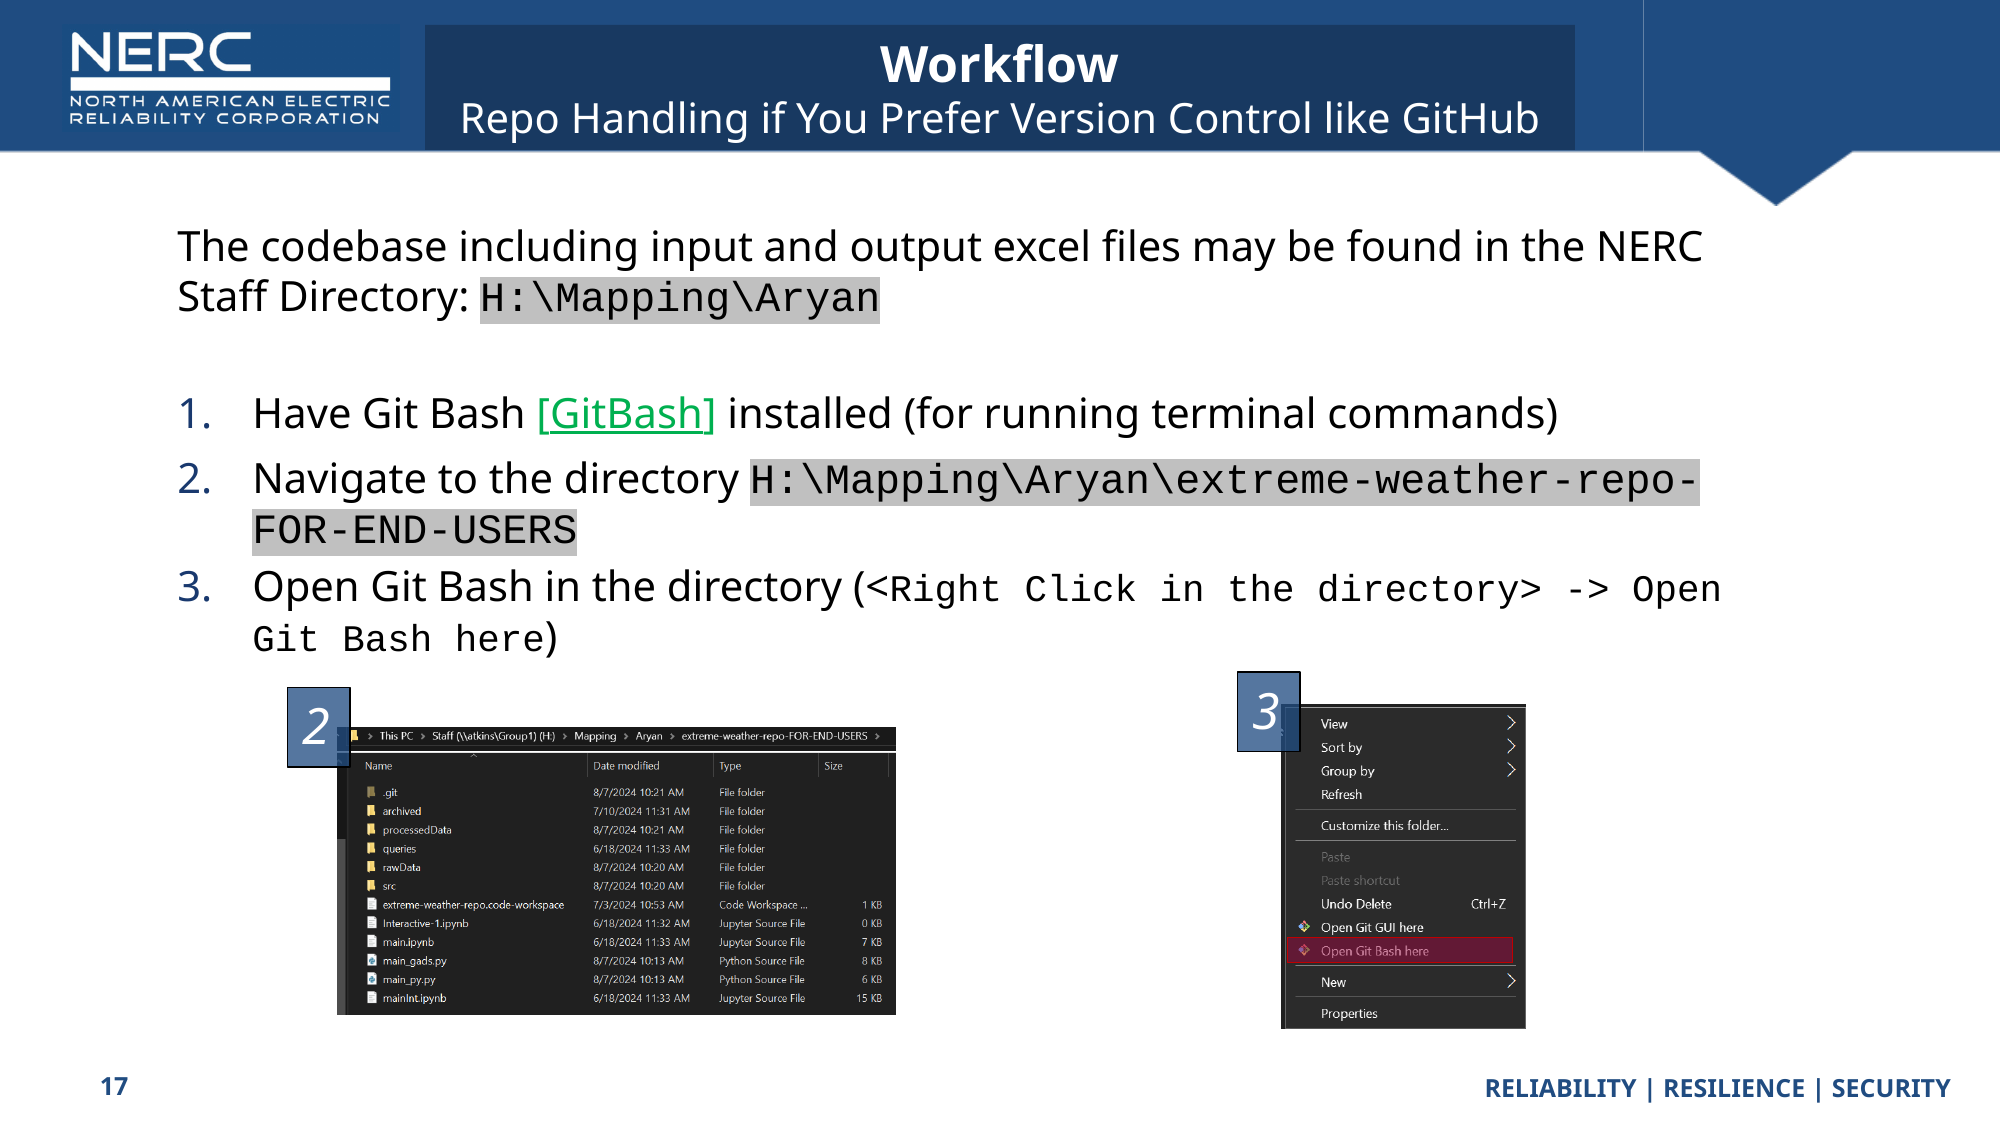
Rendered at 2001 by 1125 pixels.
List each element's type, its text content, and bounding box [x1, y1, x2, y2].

picture [0, 0, 2000, 206]
text_box Workflow Repo Handling if You Prefer Version Control like GitHub [425, 24, 1575, 150]
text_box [287, 687, 896, 1016]
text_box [1237, 671, 1526, 1029]
text_box The codebase including input and output excel files may be found in the NERC Staff Directory: H:\Mapping\Aryan Have Git Bash [GitBash] installed (for running terminal commands) Navigate to the directory H:\Mapping\Aryan\extreme-weather-repo-FOR-END-USERS Open Git Bash in the directory (<Right Click in the directory> -> Open Git Bash here) [162, 212, 1750, 668]
